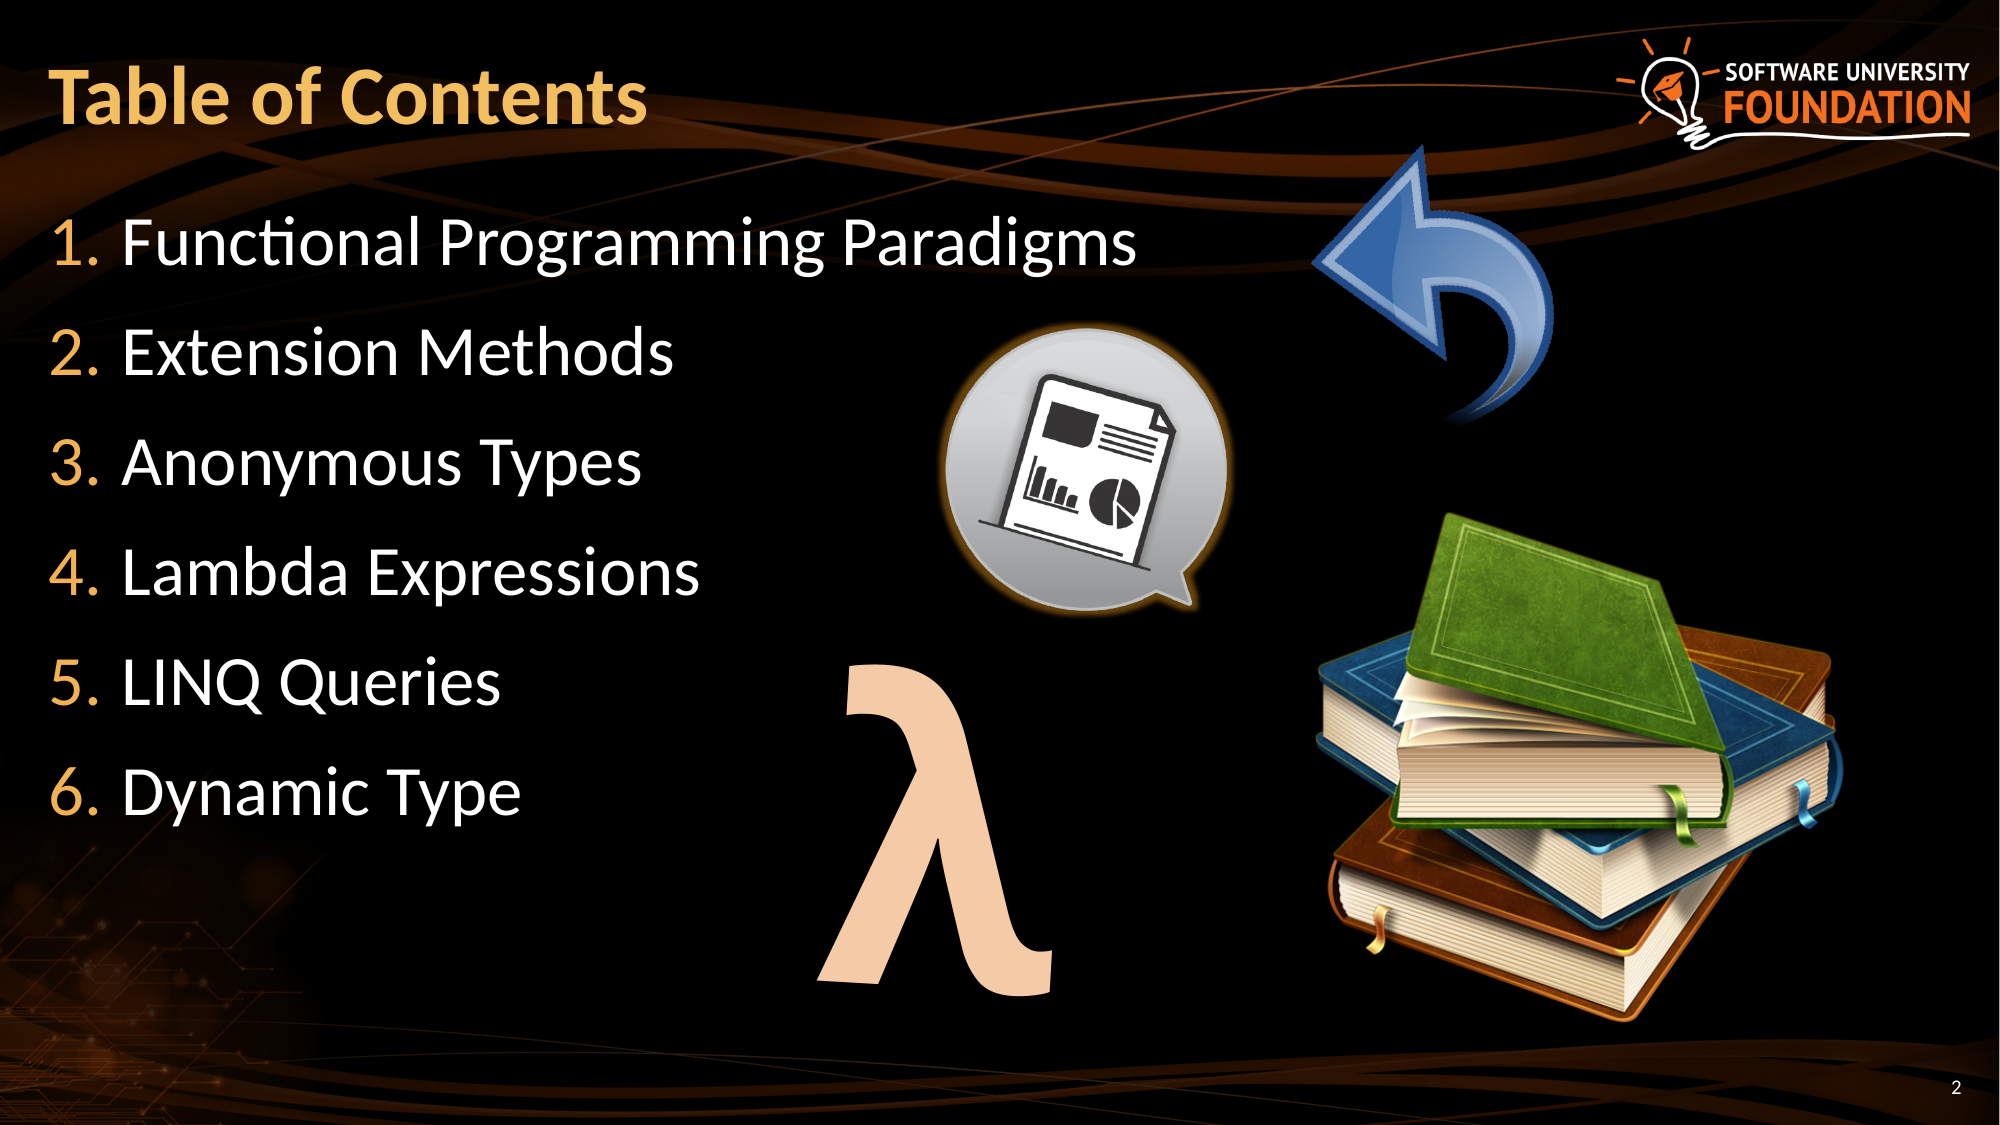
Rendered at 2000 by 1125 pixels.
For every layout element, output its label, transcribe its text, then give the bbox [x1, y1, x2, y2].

slide_number 2 [938, 322, 1234, 617]
picture [0, 0, 2000, 1125]
list Functional Programming Paradigms Extension Methods Anonymous Types Lambda Expressions LINQ Queries Dynamic Type [31, 188, 1968, 1103]
text_box λ [787, 556, 1047, 1084]
title Table of Contents [30, 6, 1602, 189]
